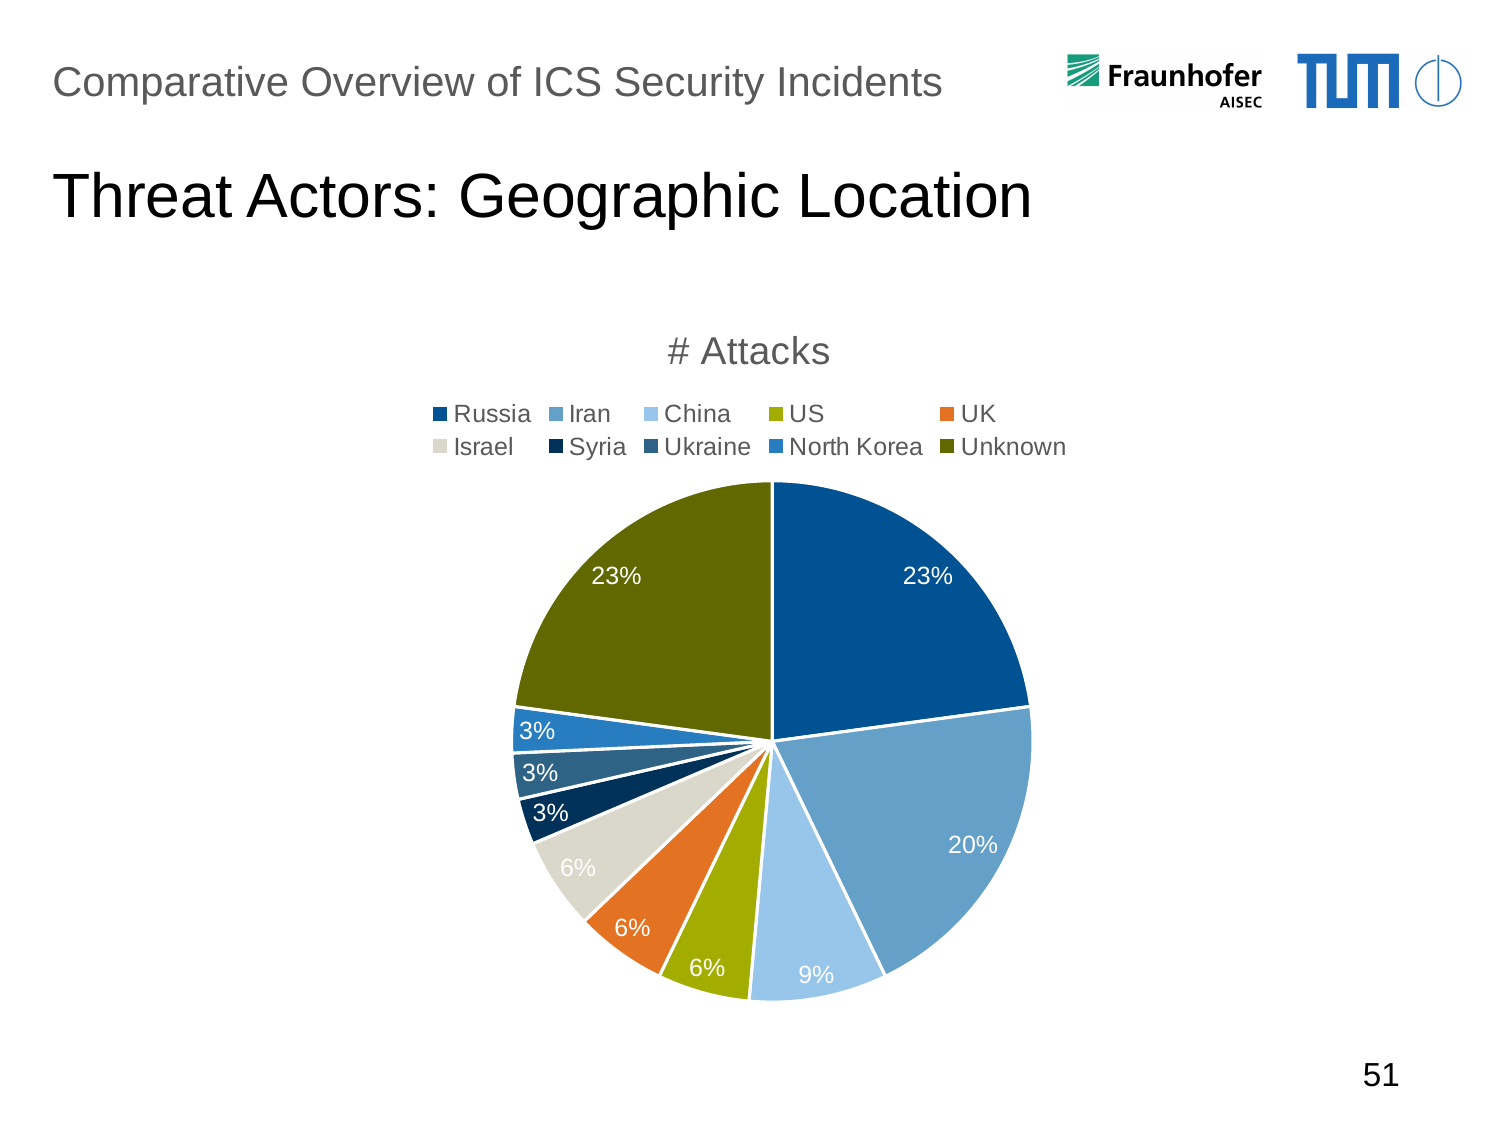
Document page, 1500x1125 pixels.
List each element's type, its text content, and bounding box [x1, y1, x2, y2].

chart [25, 293, 1475, 1049]
picture [1296, 53, 1472, 109]
title Threat Actors: Geographic Location [52, 162, 1449, 231]
text_box Comparative Overview of ICS Security Incidents [52, 37, 951, 105]
picture [1066, 53, 1263, 109]
text_box 51 [1362, 1047, 1500, 1094]
